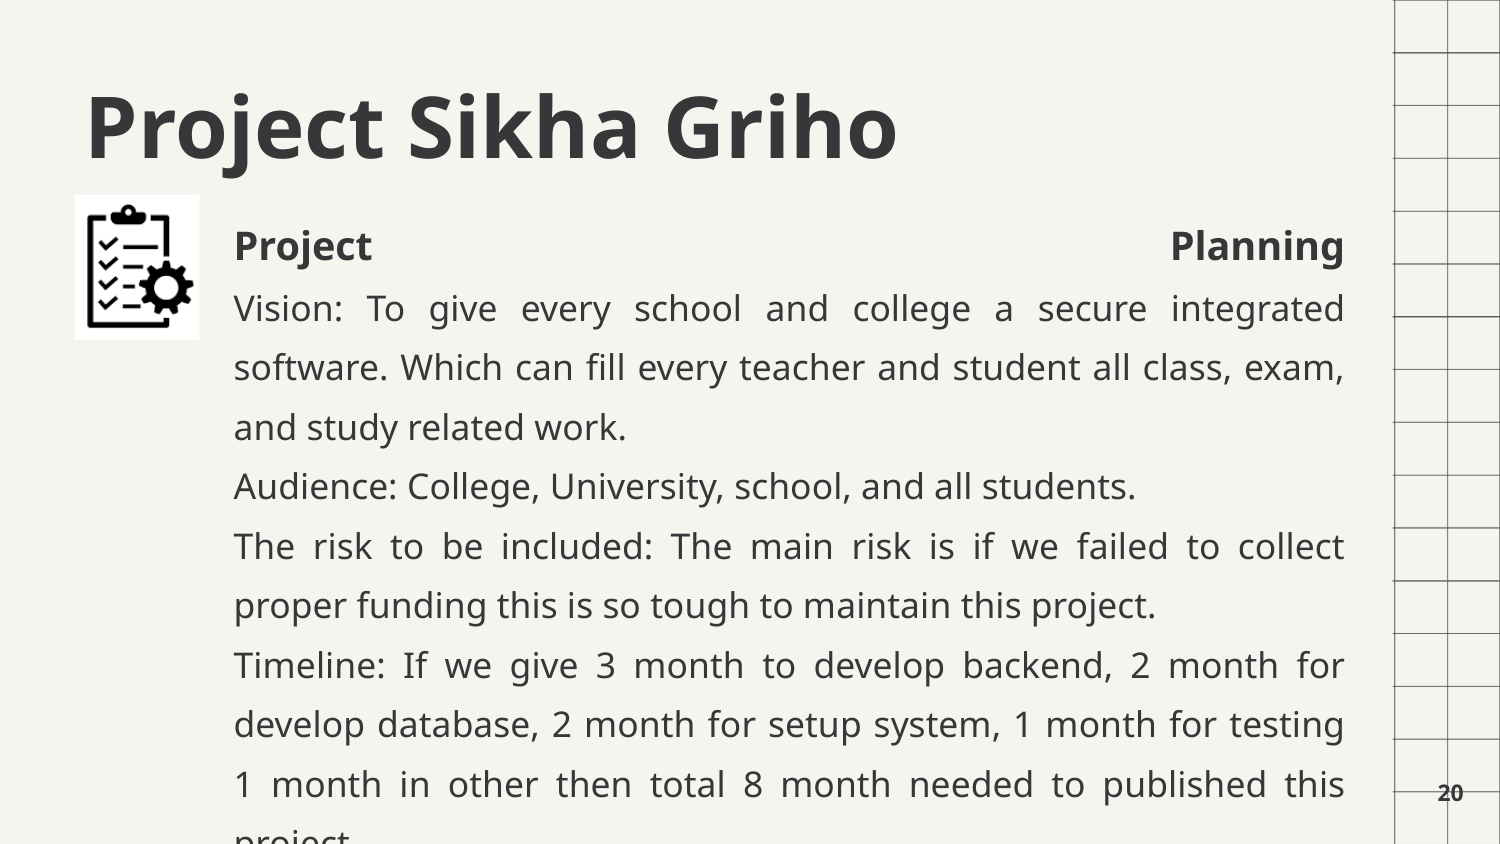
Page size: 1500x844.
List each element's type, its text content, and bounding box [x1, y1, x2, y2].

slide_number ‹#› [1374, 779, 1464, 809]
picture [74, 194, 200, 340]
list Project Planning Vision: To give every school and college a secure integrated software. Which can fill every teacher and student all class, exam, and study related work. Audience: College, University, school, and all students. The risk to be included: The main risk is if we failed to collect proper funding this is so tough to maintain this project. Timeline: If we give 3 month to develop backend, 2 month for develop database, 2 month for setup system, 1 month for testing 1 month in other then total 8 month needed to published this project. [233, 202, 1346, 809]
title Project Sikha Griho [84, 84, 1315, 203]
picture [1155, 0, 1500, 580]
picture [1155, 581, 1500, 844]
